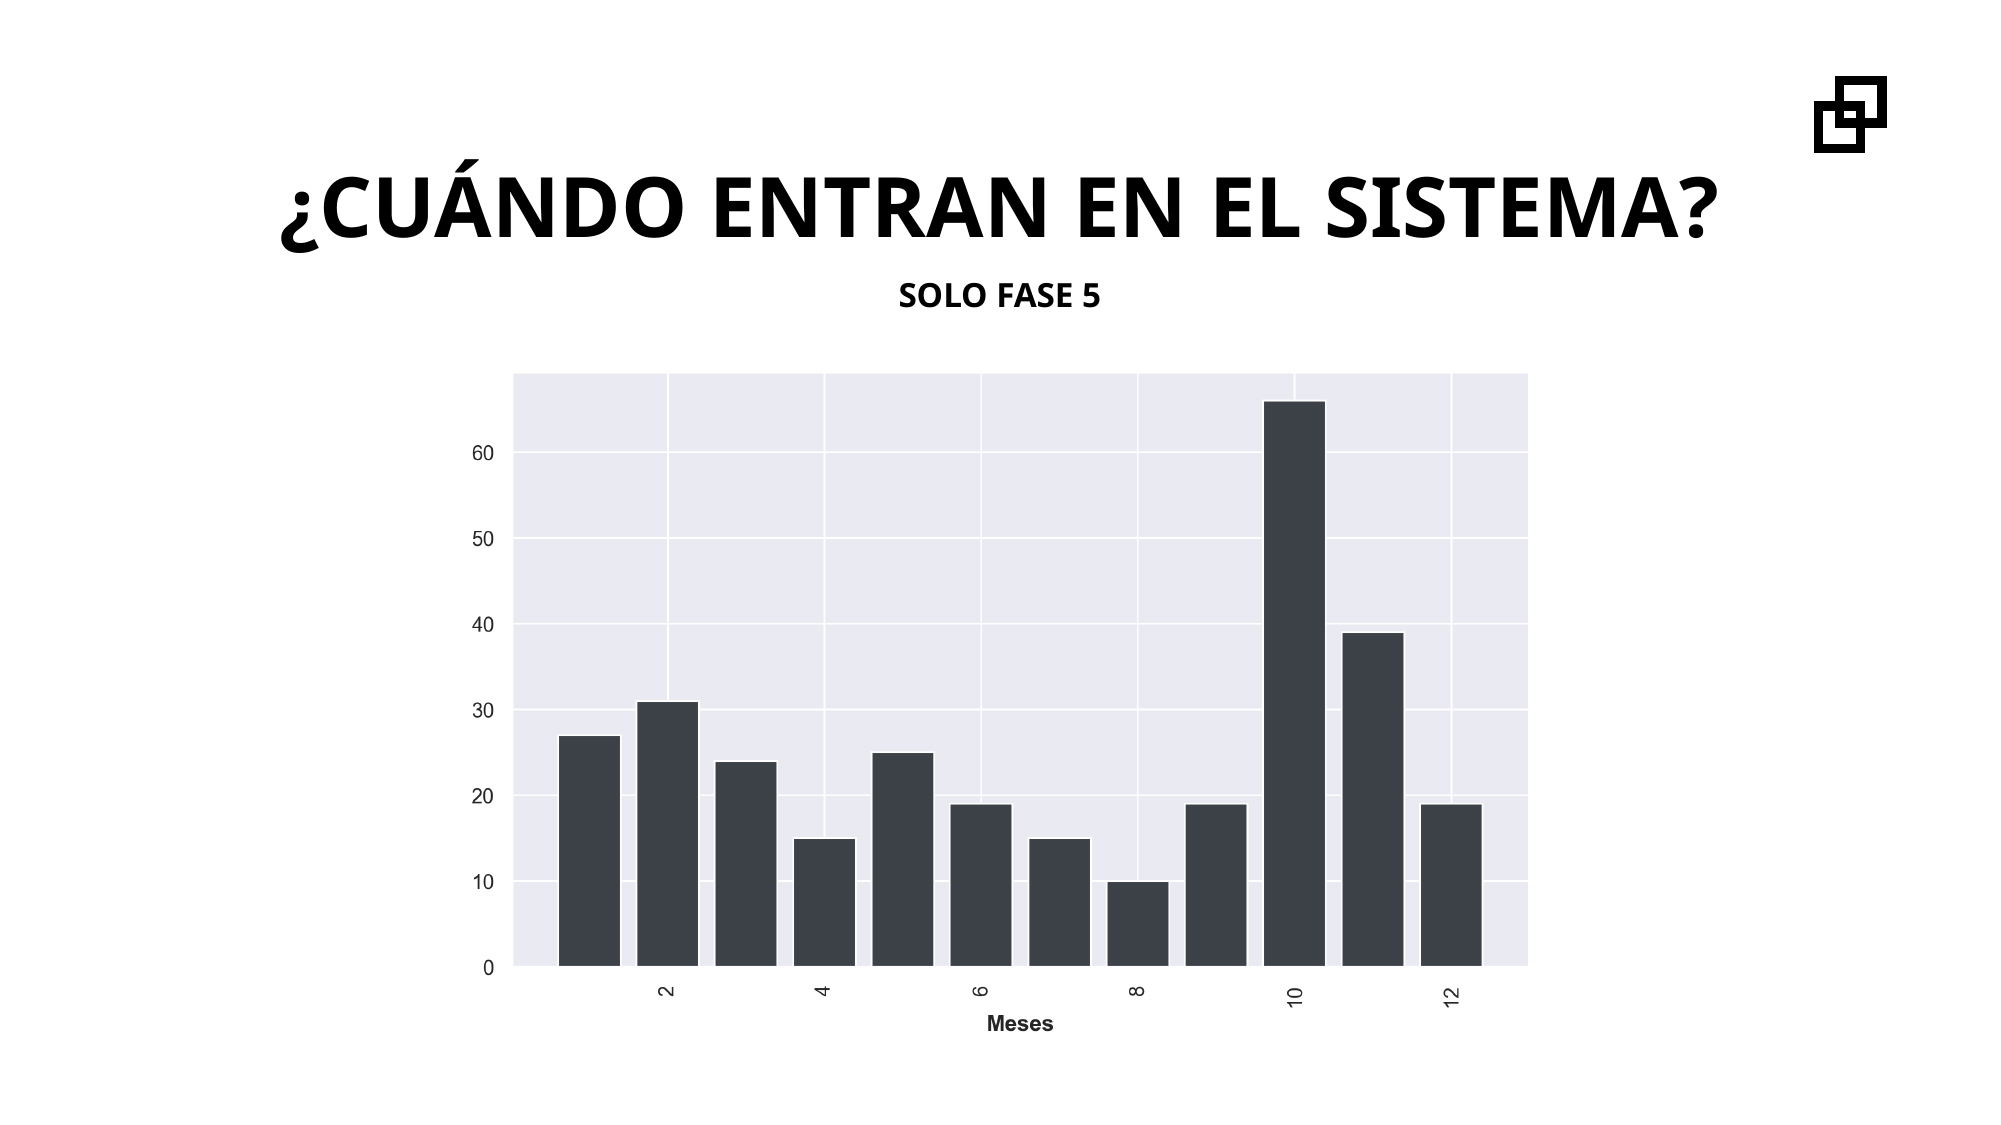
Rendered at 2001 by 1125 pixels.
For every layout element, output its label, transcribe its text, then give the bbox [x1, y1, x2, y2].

text_box ¿CUÁNDO ENTRAN EN EL SISTEMA? [116, 146, 1884, 262]
picture [458, 359, 1542, 1048]
text_box [1817, 105, 1862, 149]
text_box SOLO FASE 5 [703, 266, 1297, 322]
text_box [1839, 79, 1883, 124]
